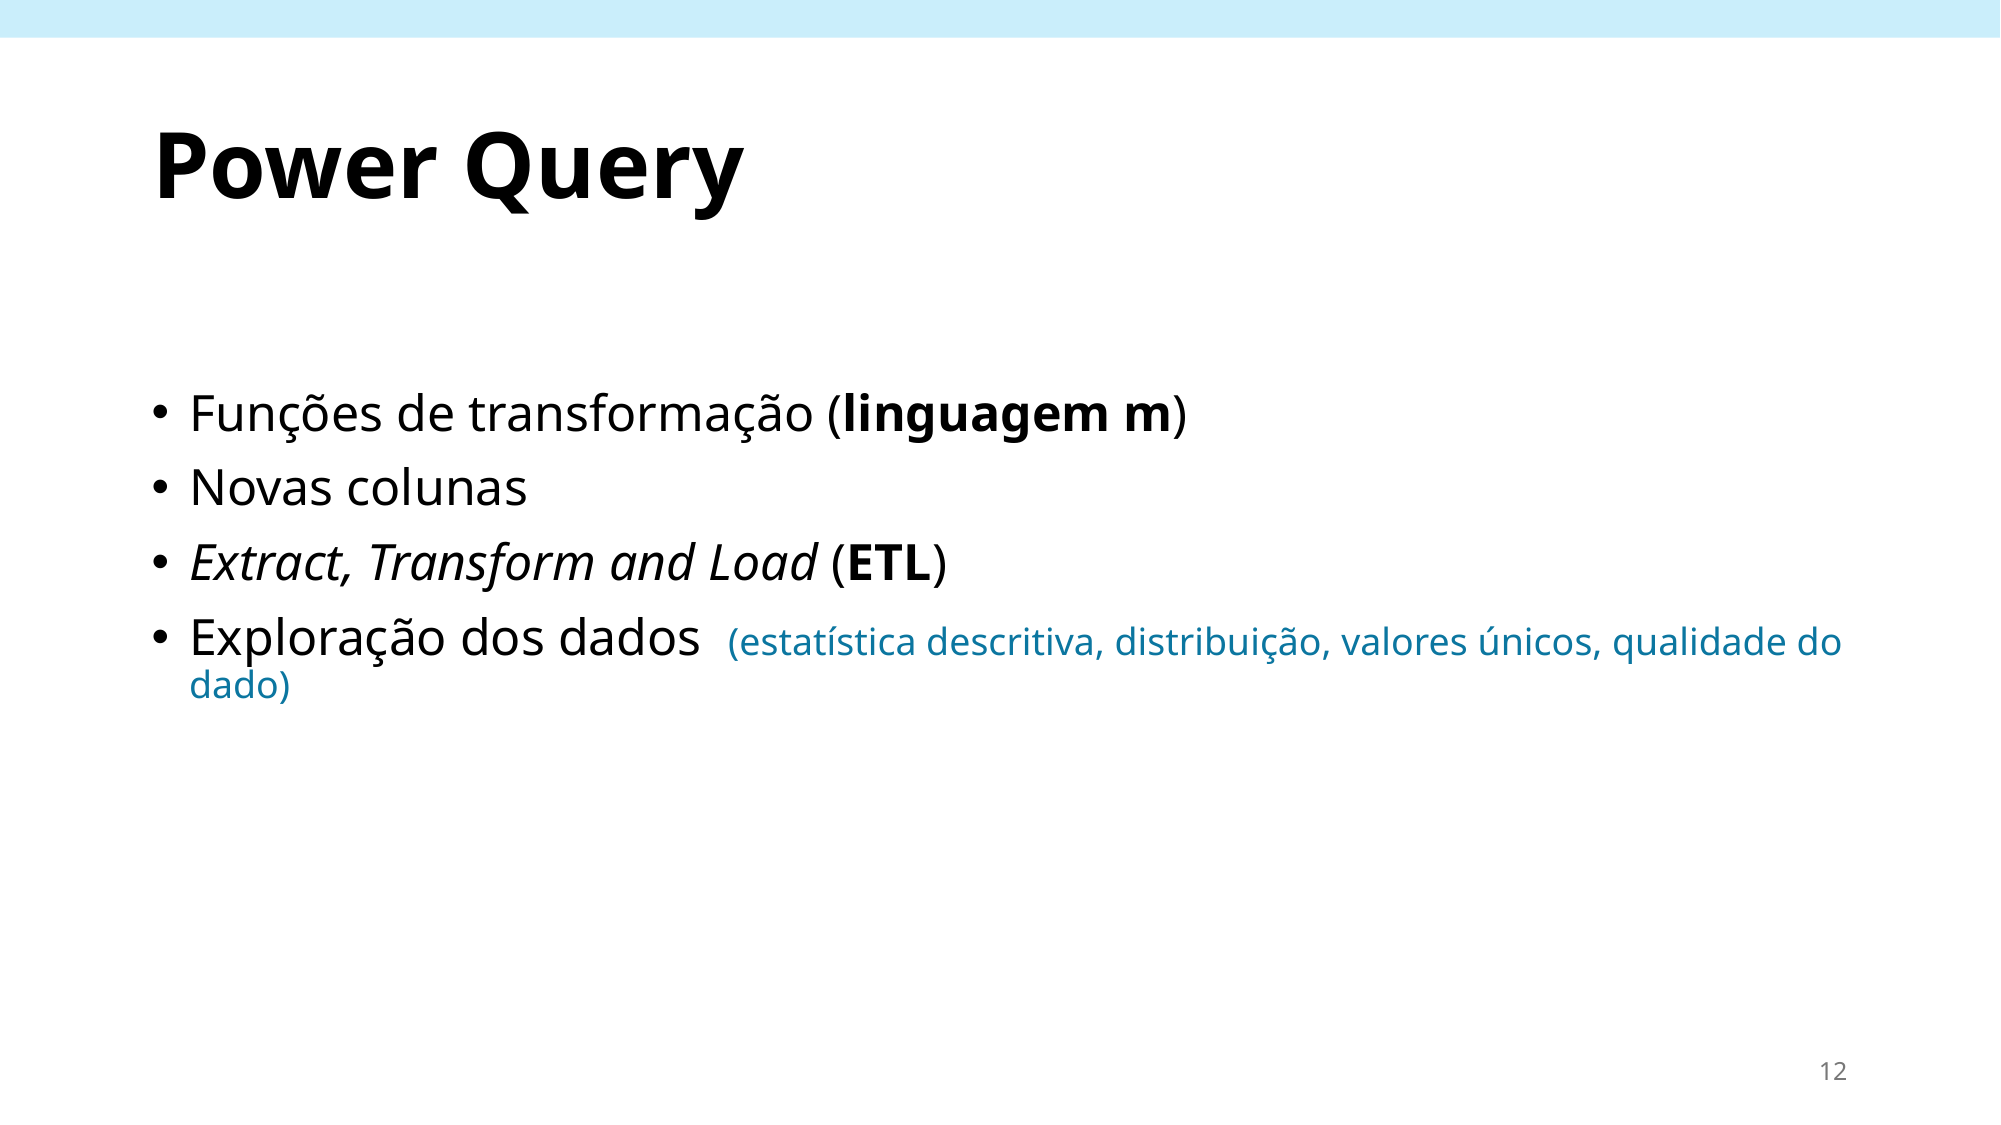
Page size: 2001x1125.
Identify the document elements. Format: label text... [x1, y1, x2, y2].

text_box [0, 0, 2000, 39]
title Power Query [137, 59, 1863, 278]
slide_number 12 [1412, 1042, 1863, 1103]
list Funções de transformação (linguagem m) Novas colunas Extract, Transform and Load (ETL) Exploração dos dados (estatística descritiva, distribuição, valores únicos, qualidade do dado) [136, 299, 1862, 1014]
